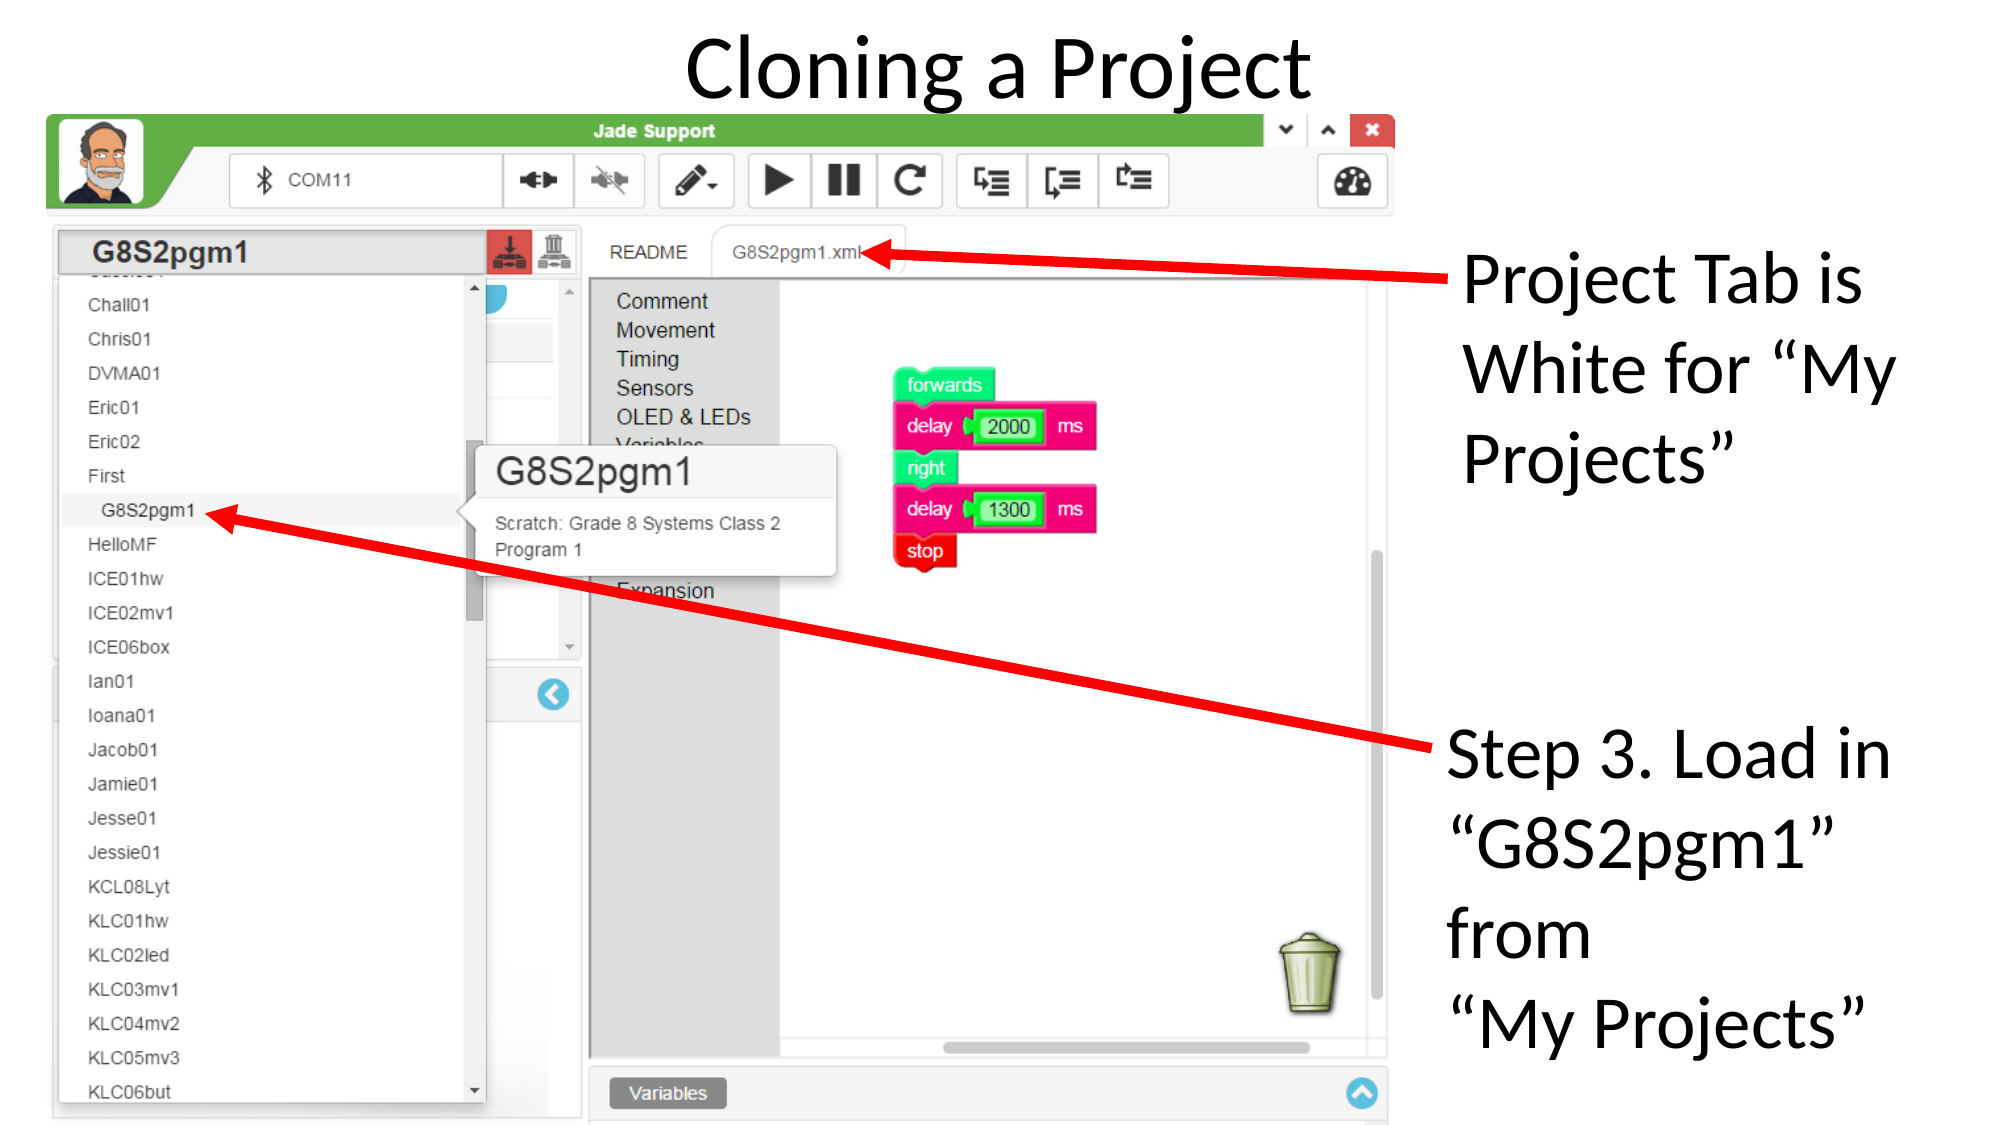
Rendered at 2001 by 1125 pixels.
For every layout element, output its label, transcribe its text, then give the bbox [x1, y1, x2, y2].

picture [46, 114, 1395, 1125]
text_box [204, 513, 1432, 749]
text_box Project Tab is White for “My Projects” [1447, 221, 1947, 507]
text_box Cloning a Project [0, 0, 2000, 125]
text_box Step 3. Load in “G8S2pgm1” from “My Projects” [1431, 696, 2000, 1072]
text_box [859, 252, 1448, 279]
